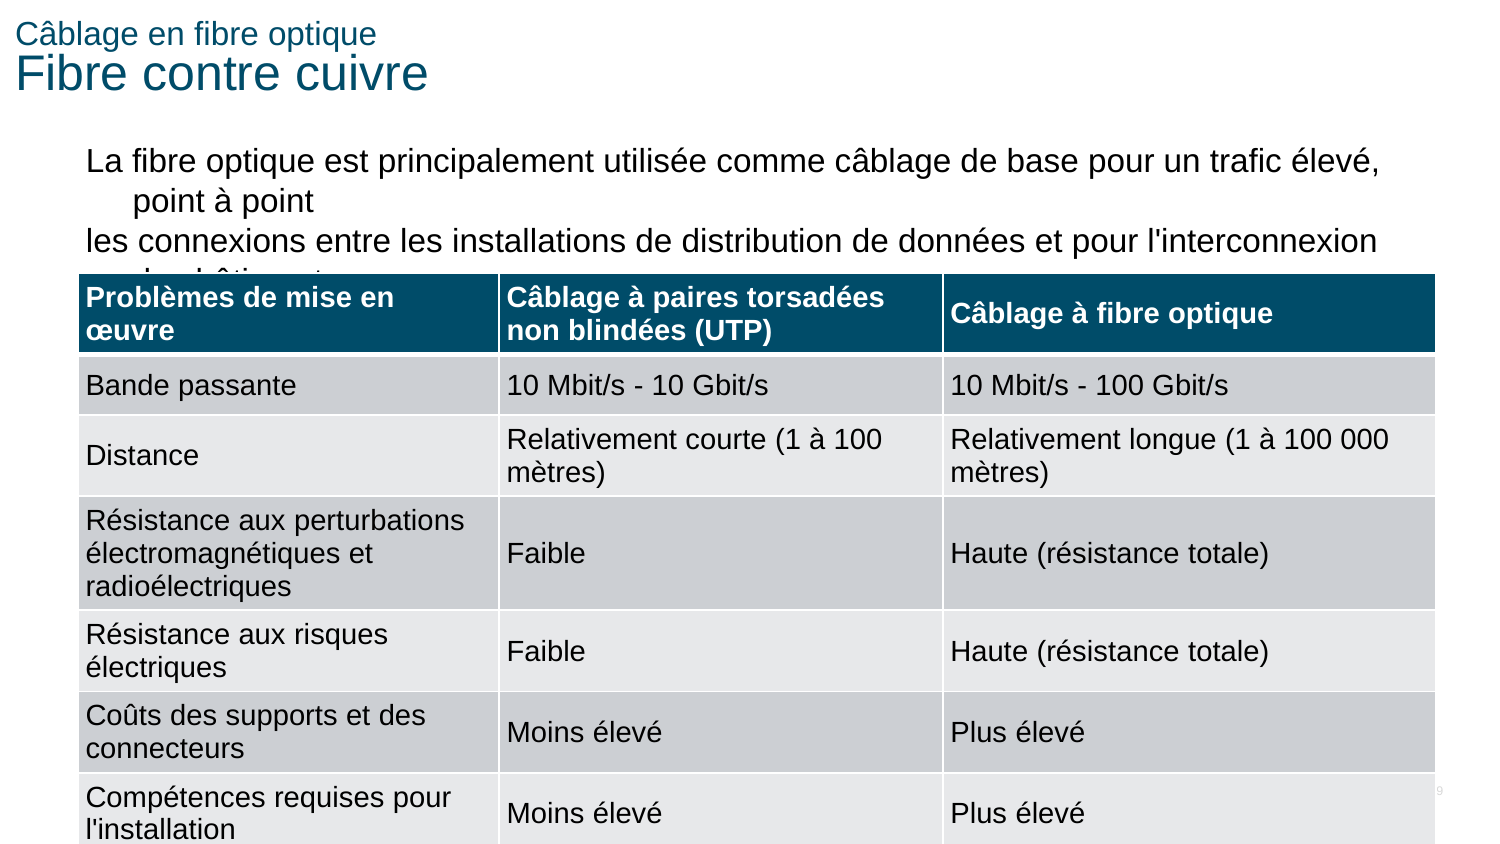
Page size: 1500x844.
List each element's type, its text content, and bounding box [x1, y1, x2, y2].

table_cell Haute (résistance totale) [944, 497, 1435, 609]
list La fibre optique est principalement utilisée comme câblage de base pour un trafic élevé, point à point les connexions entre les installations de distribution de données et pour l'interconnexion des bâtiments dans les campus multi-bâtiments. [70, 131, 1430, 252]
table_cell 10 Mbit/s - 100 Gbit/s [944, 357, 1435, 414]
table_header Câblage à fibre optique [944, 274, 1435, 352]
table_cell Distance [79, 416, 498, 495]
table_cell Relativement courte (1 à 100 mètres) [500, 416, 942, 495]
table_cell Faible [500, 497, 942, 609]
table_cell Relativement longue (1 à 100 000 mètres) [944, 416, 1435, 495]
table_cell Moins élevé [500, 774, 942, 844]
table_cell Résistance aux perturbations électromagnétiques et radioélectriques [79, 497, 498, 609]
table_cell Compétences requises pour l'installation [79, 774, 498, 844]
table_cell 10 Mbit/s - 10 Gbit/s [500, 357, 942, 414]
table_cell Bande passante [79, 357, 498, 414]
table_cell Haute (résistance totale) [944, 611, 1435, 691]
table_cell Plus élevé [944, 774, 1435, 844]
table_header Problèmes de mise en œuvre [79, 274, 498, 352]
table_header Câblage à paires torsadées non blindées (UTP) [500, 274, 942, 352]
table_cell Plus élevé [944, 692, 1435, 772]
table_cell Coûts des supports et des connecteurs [79, 692, 498, 772]
table_cell Faible [500, 611, 942, 691]
table_cell Moins élevé [500, 692, 942, 772]
table_cell Résistance aux risques électriques [79, 611, 498, 691]
title Câblage en fibre optique Fibre contre cuivre [0, 0, 1369, 121]
